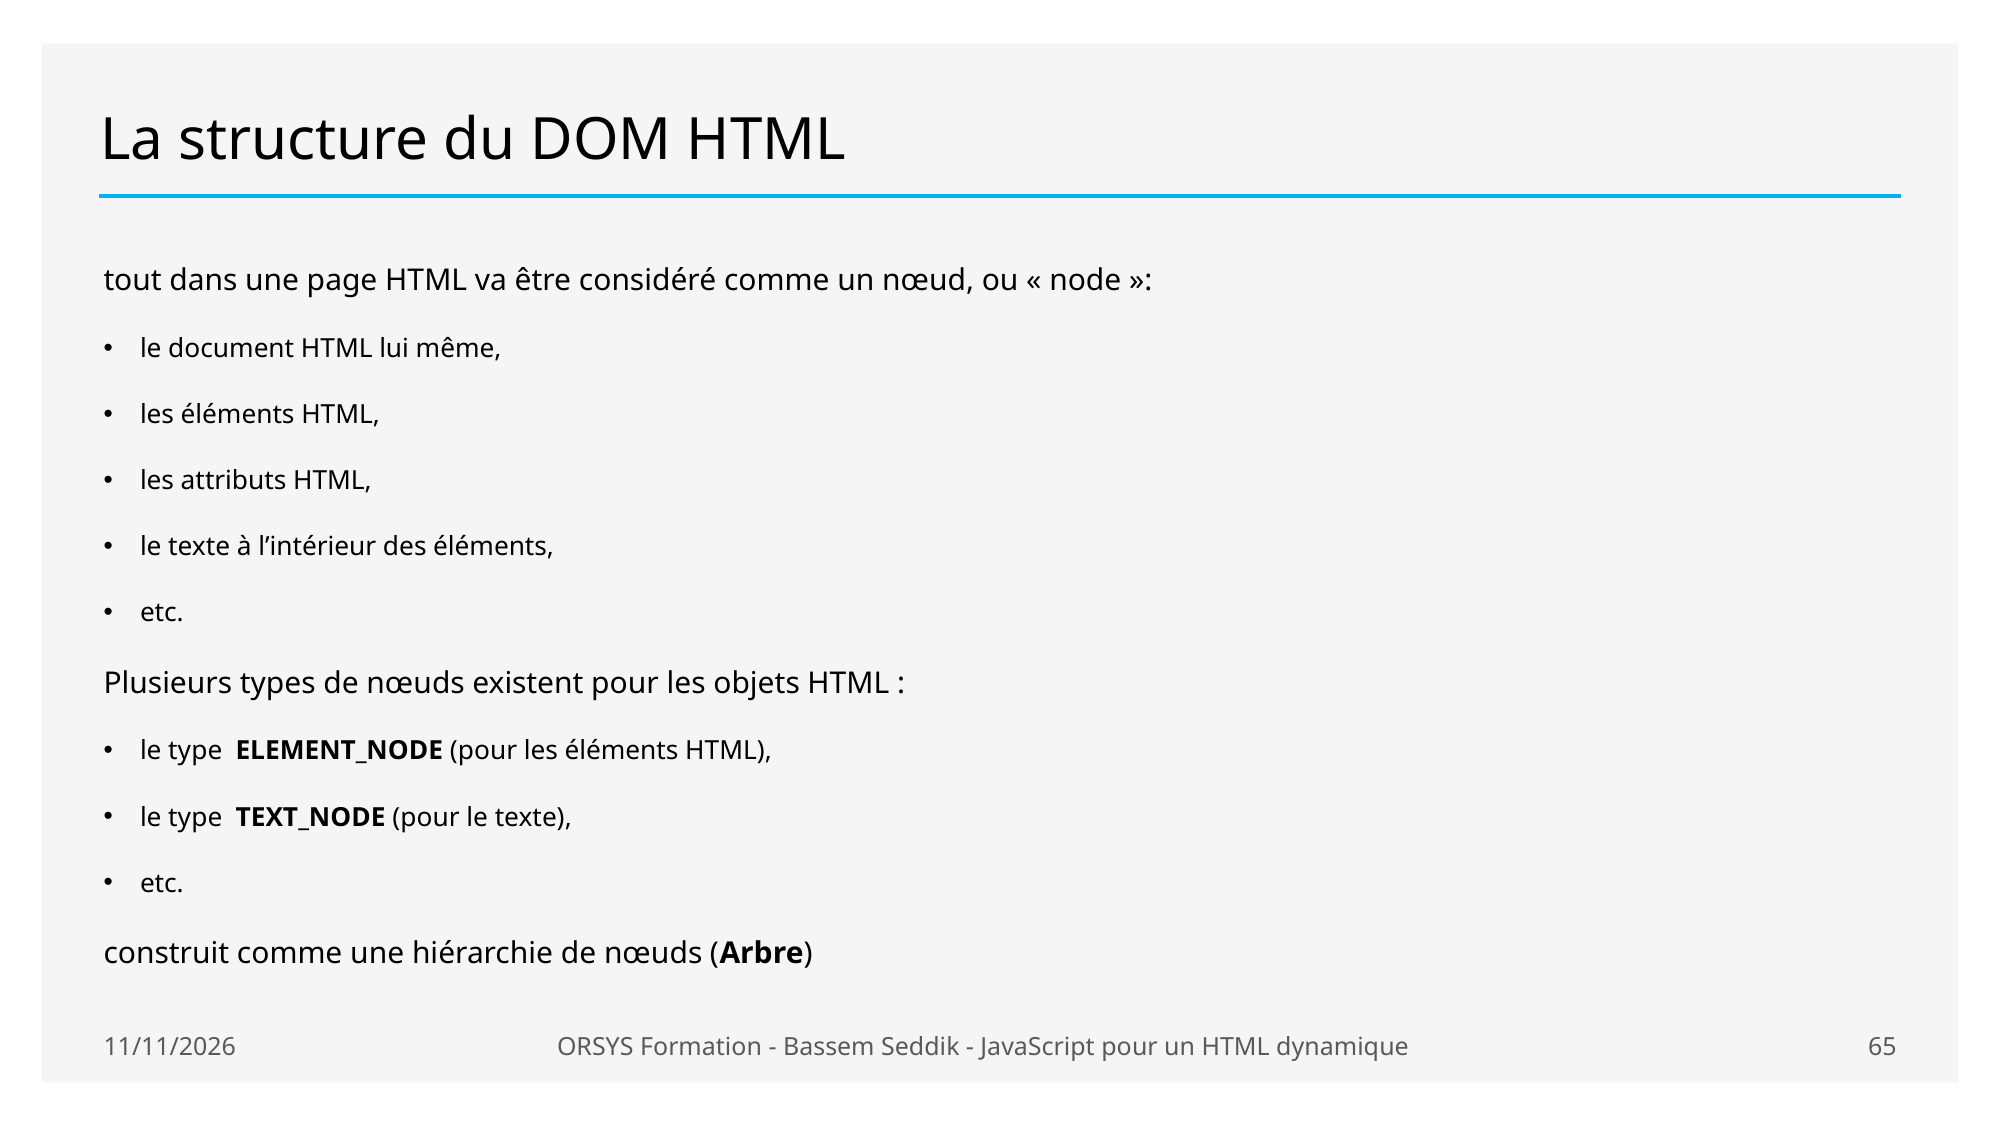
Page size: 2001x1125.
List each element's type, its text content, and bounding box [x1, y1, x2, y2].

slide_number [88, 1017, 340, 1078]
title La structure du DOM HTML [85, 73, 1888, 179]
list tout dans une page HTML va être considéré comme un nœud, ou « node »: le document HTML lui même, les éléments HTML, les attributs HTML, le texte à l’intérieur des éléments, etc. Plusieurs types de nœuds existent pour les objets HTML : le type ELEMENT_NODE (pour les éléments HTML), le type TEXT_NODE (pour le texte), etc. construit comme une hiérarchie de nœuds (Arbre) [88, 235, 1627, 982]
slide_number 65 [1626, 1017, 1912, 1078]
footer ORSYS Formation - Bassem Seddik - JavaScript pour un HTML dynamique [340, 1017, 1626, 1078]
